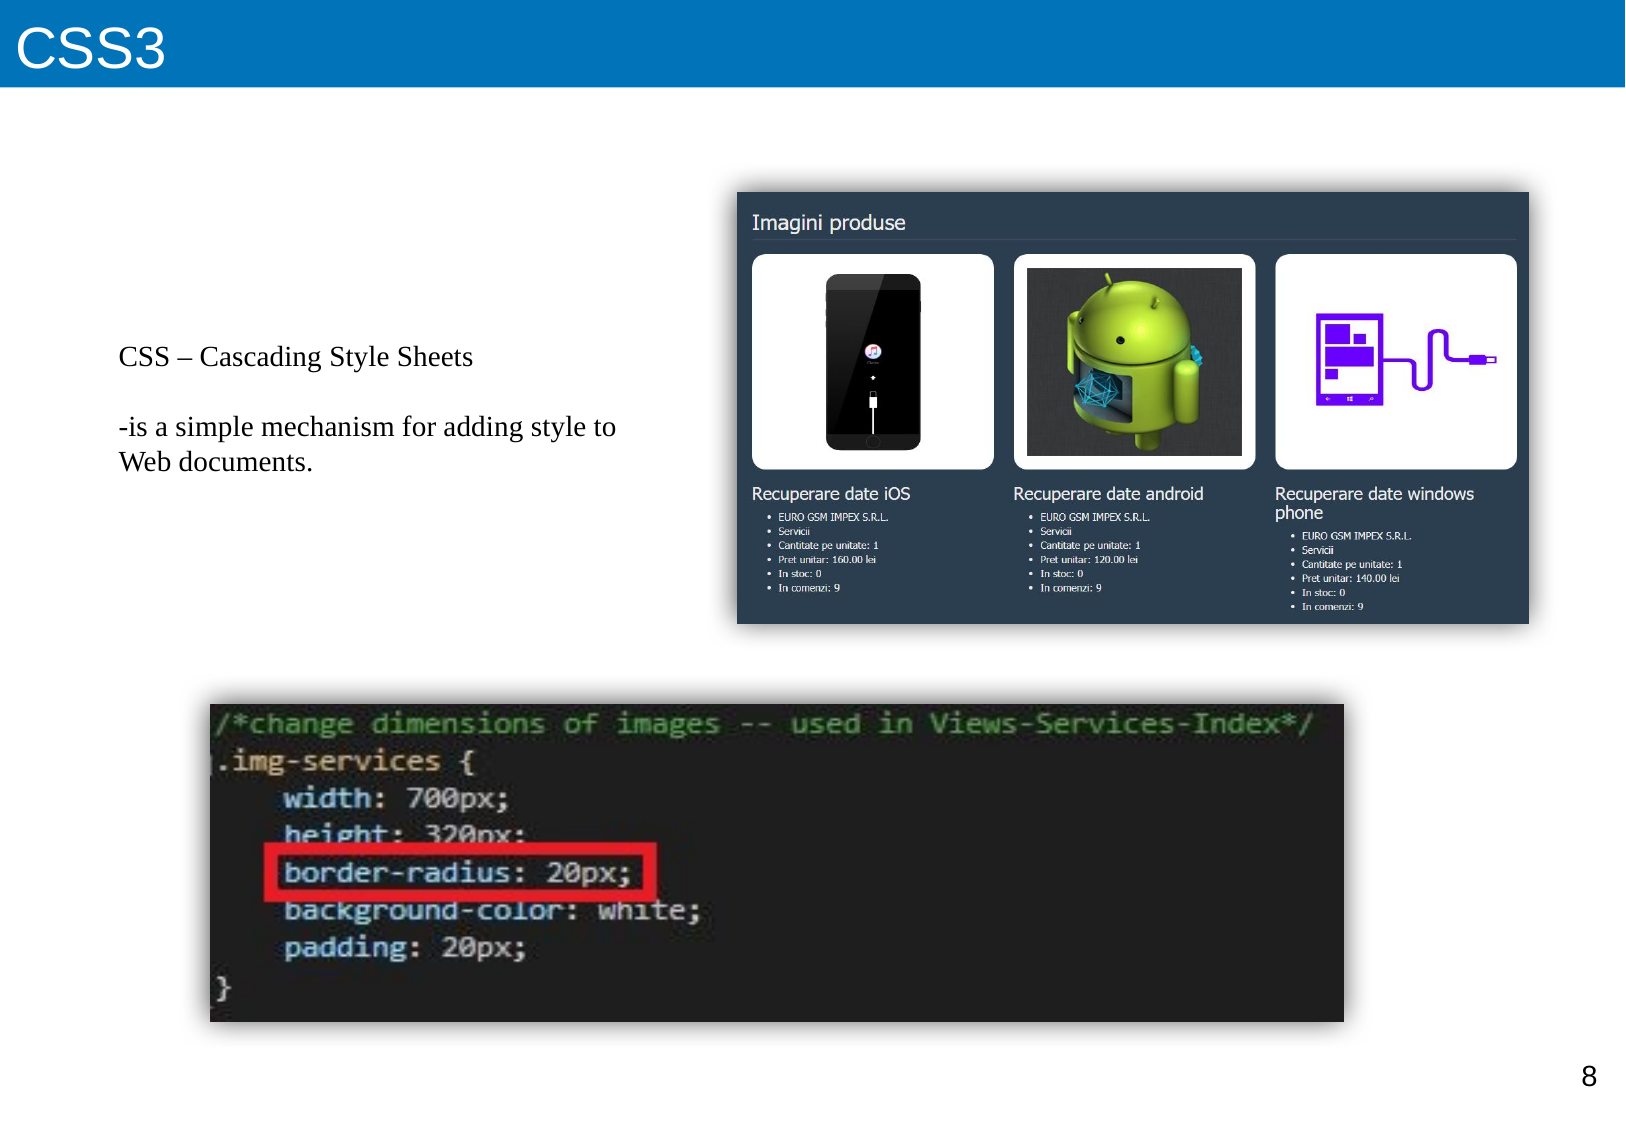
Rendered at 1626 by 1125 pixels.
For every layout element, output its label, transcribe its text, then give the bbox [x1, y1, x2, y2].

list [209, 703, 1345, 1022]
slide_number 8 [1233, 1049, 1613, 1113]
text_box CSS – Cascading Style Sheets -is a simple mechanism for adding style to Web documents. [103, 329, 670, 485]
title CSS3 [0, 1, 1463, 90]
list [736, 192, 1529, 624]
